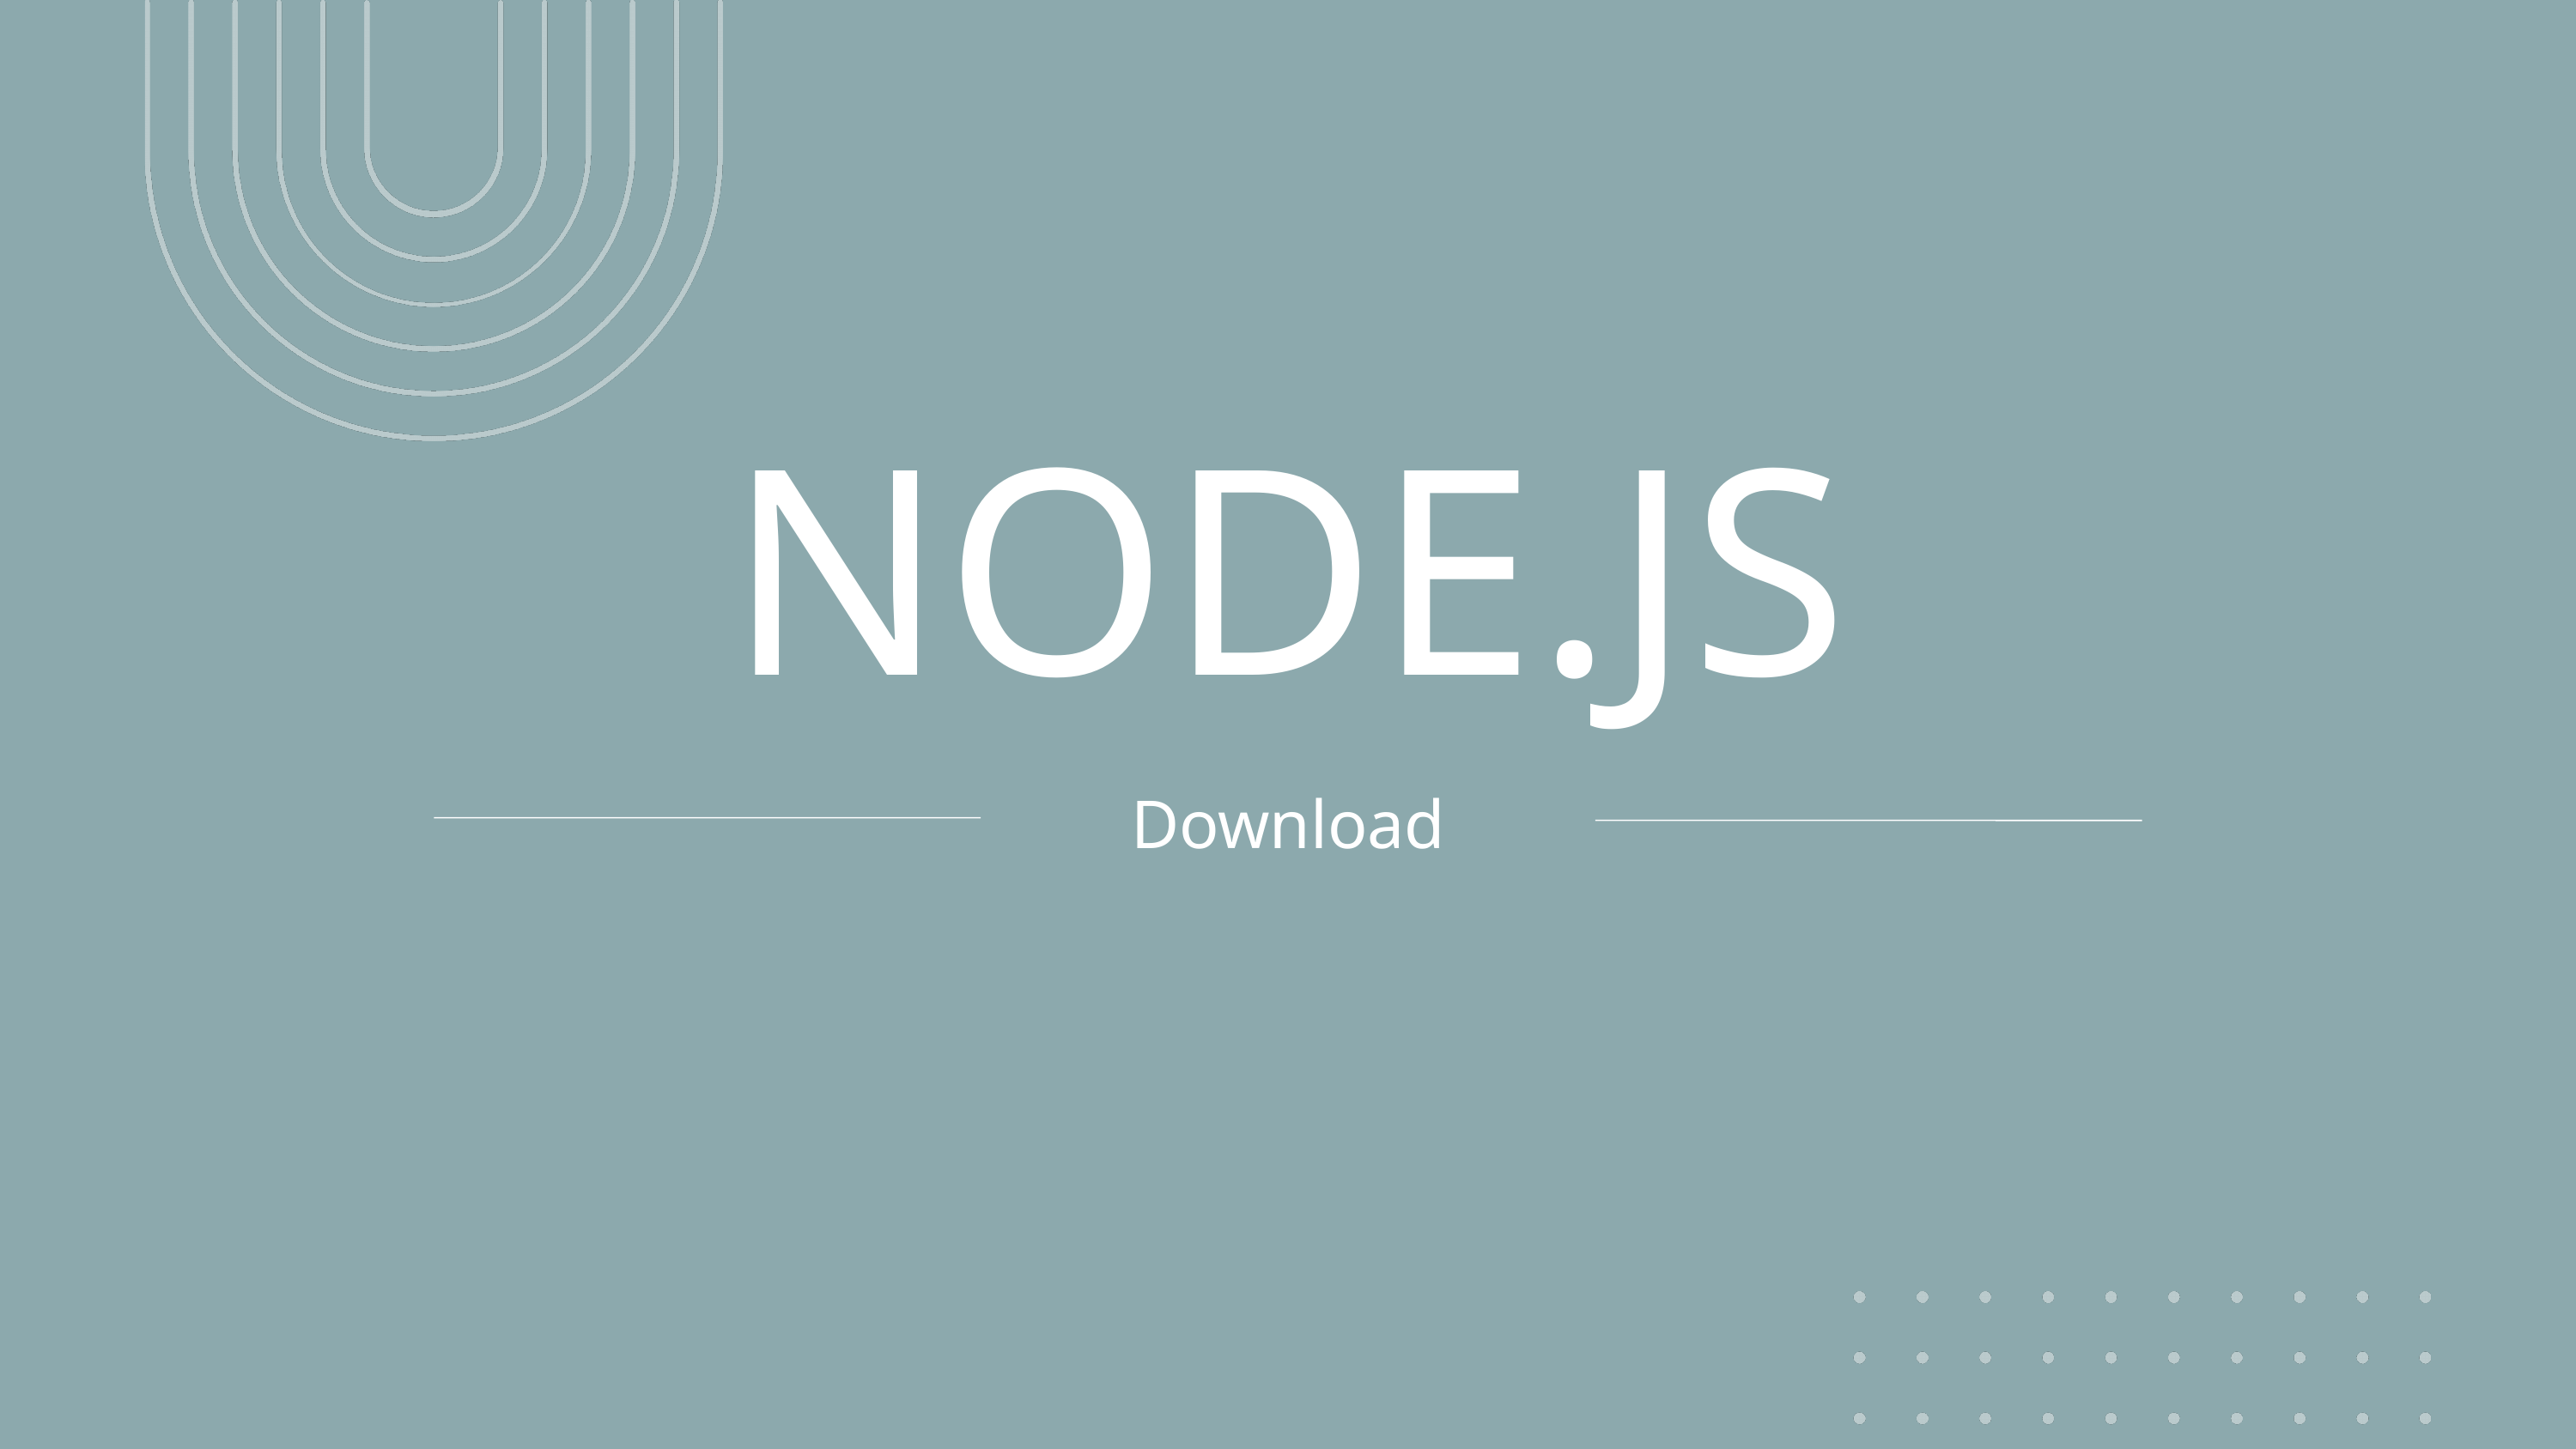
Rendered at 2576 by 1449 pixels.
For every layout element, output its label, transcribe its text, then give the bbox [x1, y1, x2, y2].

text_box Download [981, 789, 1595, 862]
text_box [144, 0, 723, 417]
text_box NODE.JS [27, 417, 2549, 733]
text_box [1853, 1290, 2432, 1449]
